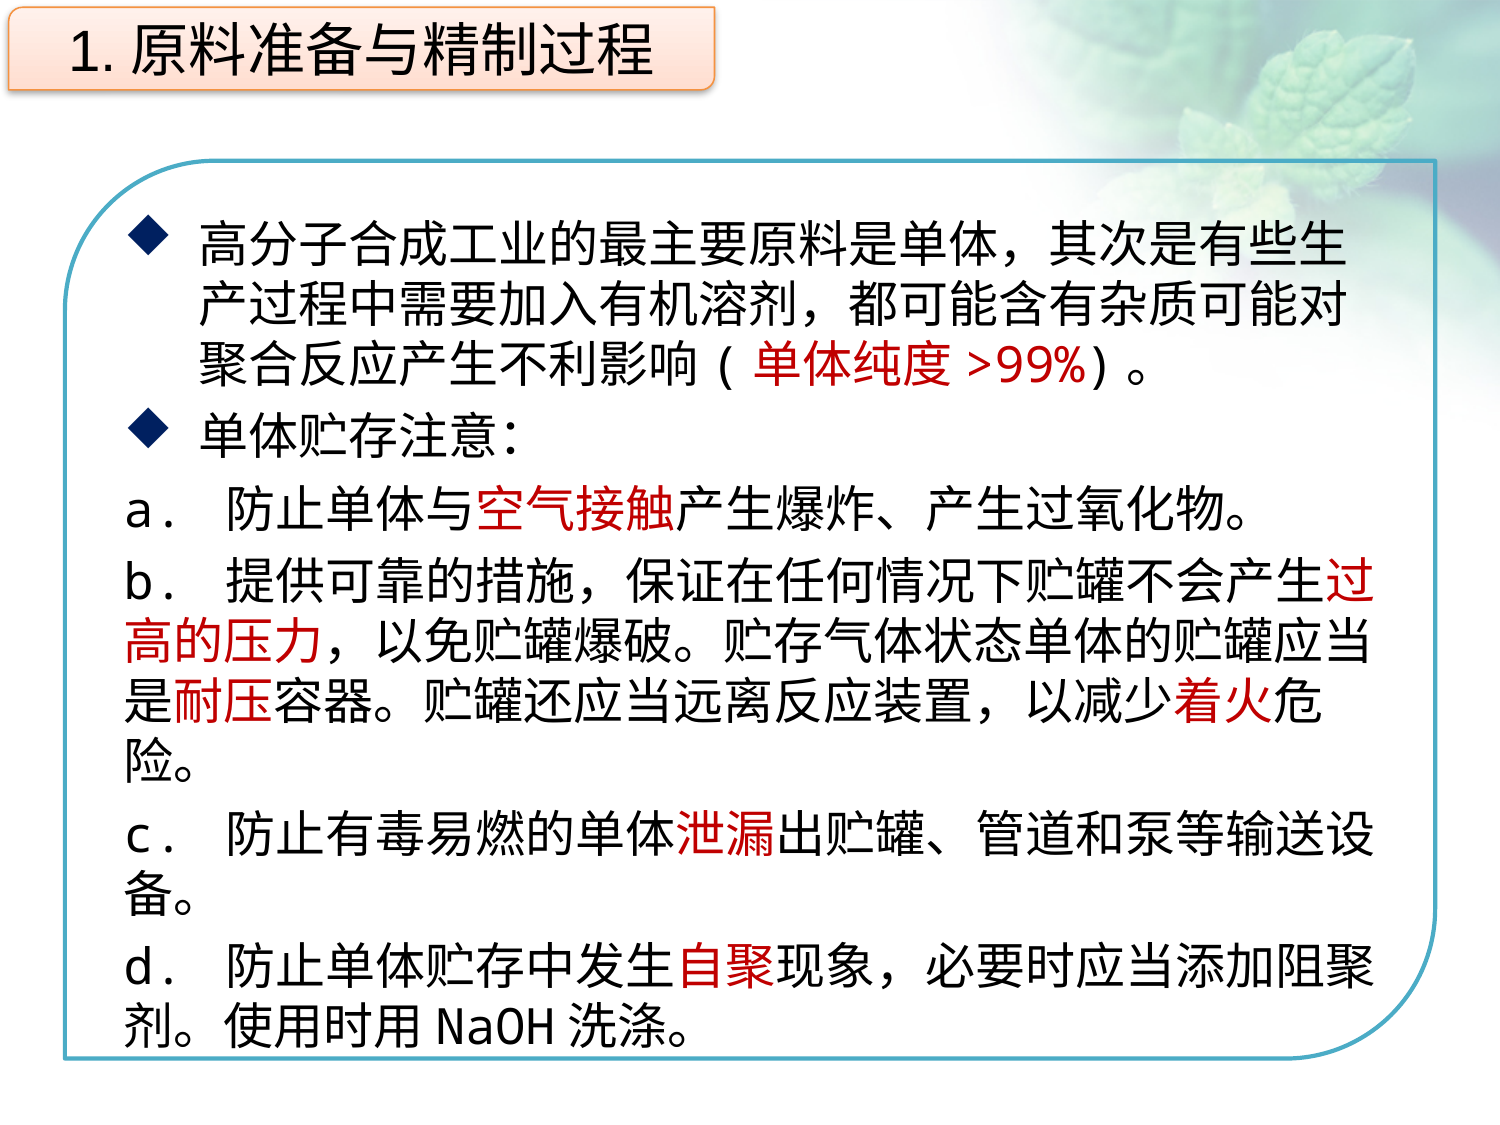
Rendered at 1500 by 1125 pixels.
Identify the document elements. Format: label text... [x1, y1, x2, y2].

text_box 1.原料准备与精制过程 [7, 6, 716, 91]
picture [0, 0, 1500, 1125]
text_box 高分子合成工业的最主要原料是单体，其次是有些生产过程中需要加入有机溶剂，都可能含有杂质可能对聚合反应产生不利影响(单体纯度>99%)。 单体贮存注意： a. 防止单体与空气接触产生爆炸、产生过氧化物。 b. 提供可靠的措施，保证在任何情况下贮罐不会产生过高的压力，以免贮罐爆破。贮存气体状态单体的贮罐应当是耐压容器。贮罐还应当远离反应装置，以减少着火危险。 c. 防止有毒易燃的单体泄漏出贮罐、管道和泵等输送设备。 d. 防止单体贮存中发生自聚现象，必要时应当添加阻聚剂。使用时用NaOH洗涤。 [62, 158, 1438, 1061]
